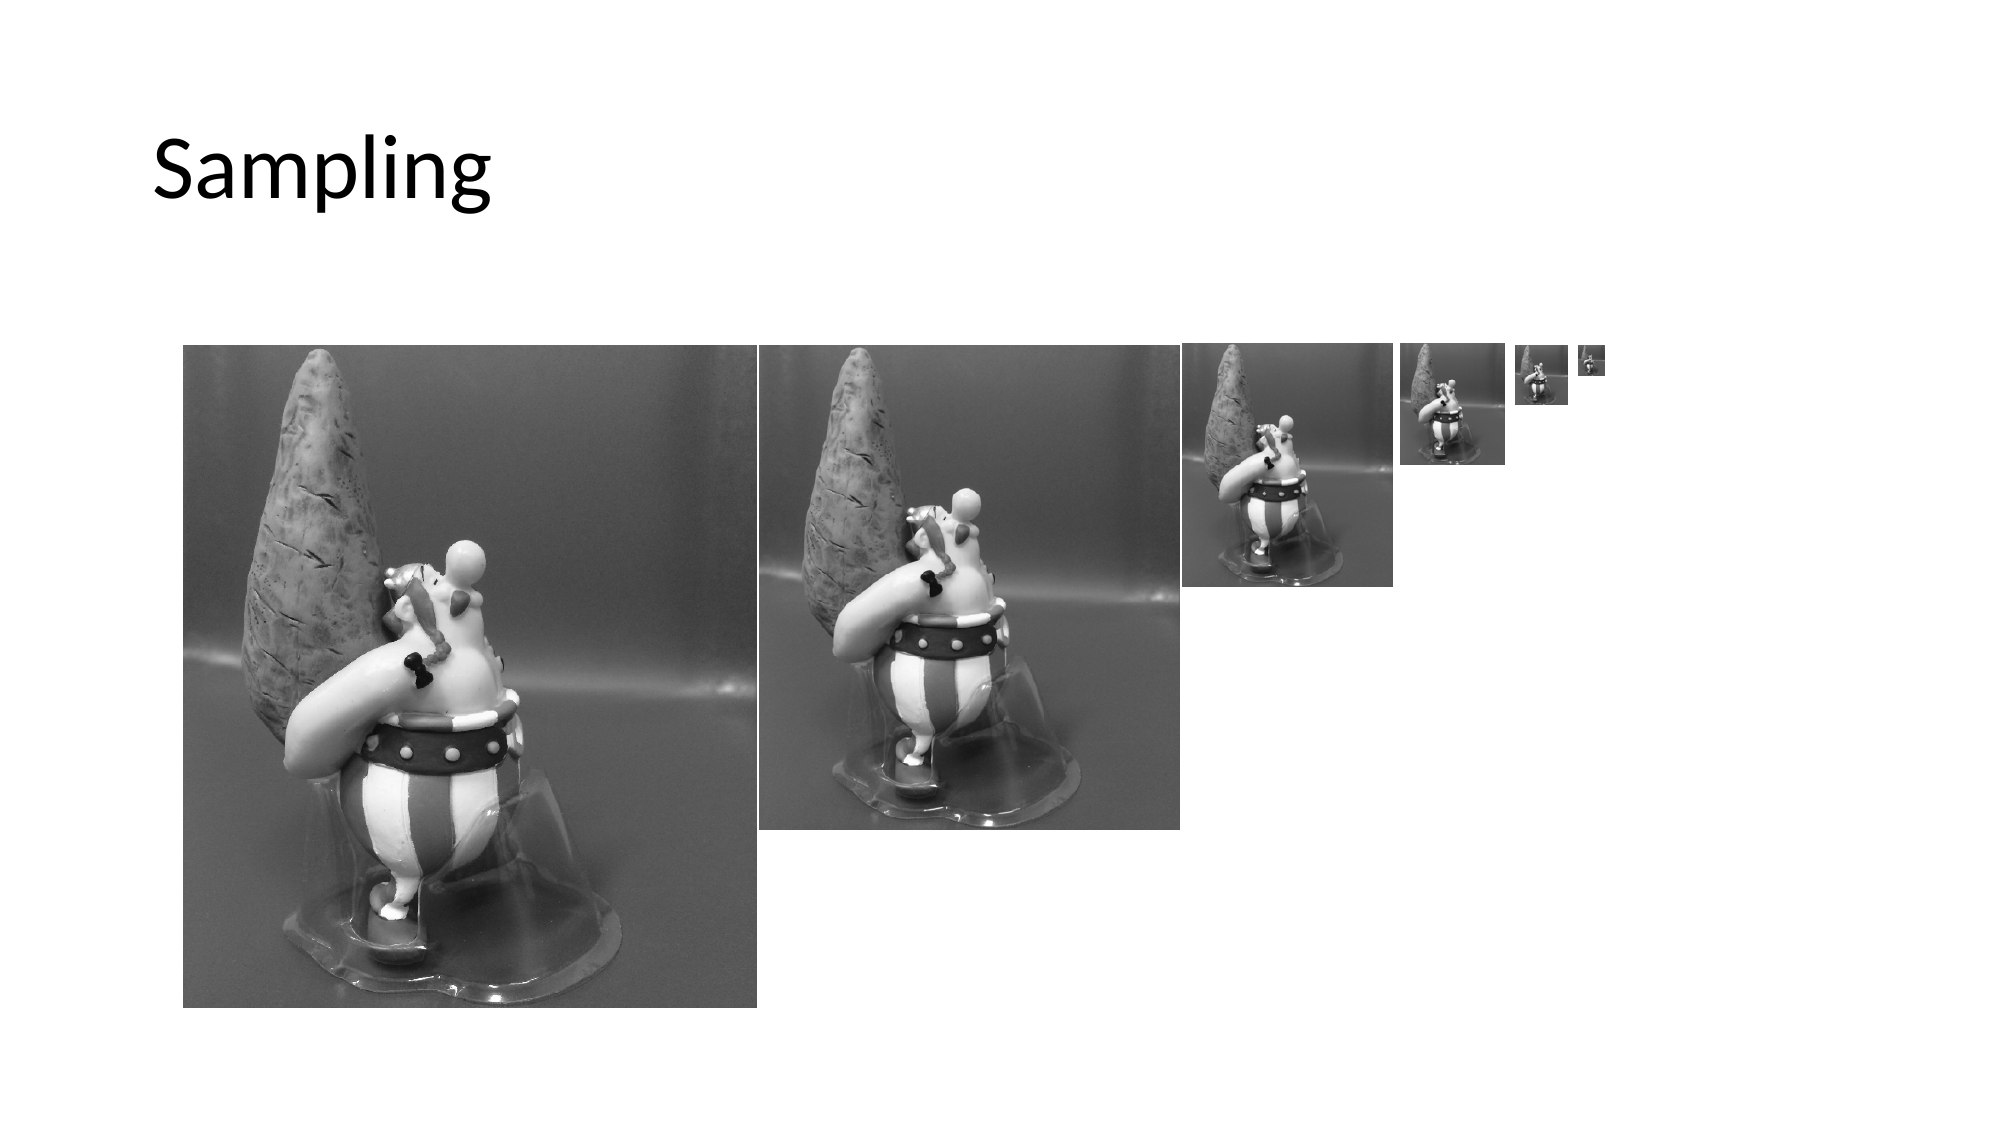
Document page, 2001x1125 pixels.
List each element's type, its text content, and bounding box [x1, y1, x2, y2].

picture [1515, 344, 1568, 406]
picture [183, 344, 757, 1008]
picture [1182, 343, 1393, 587]
picture [758, 344, 1180, 830]
picture [1578, 344, 1605, 376]
title Sampling [137, 59, 1863, 278]
picture [1400, 343, 1505, 466]
